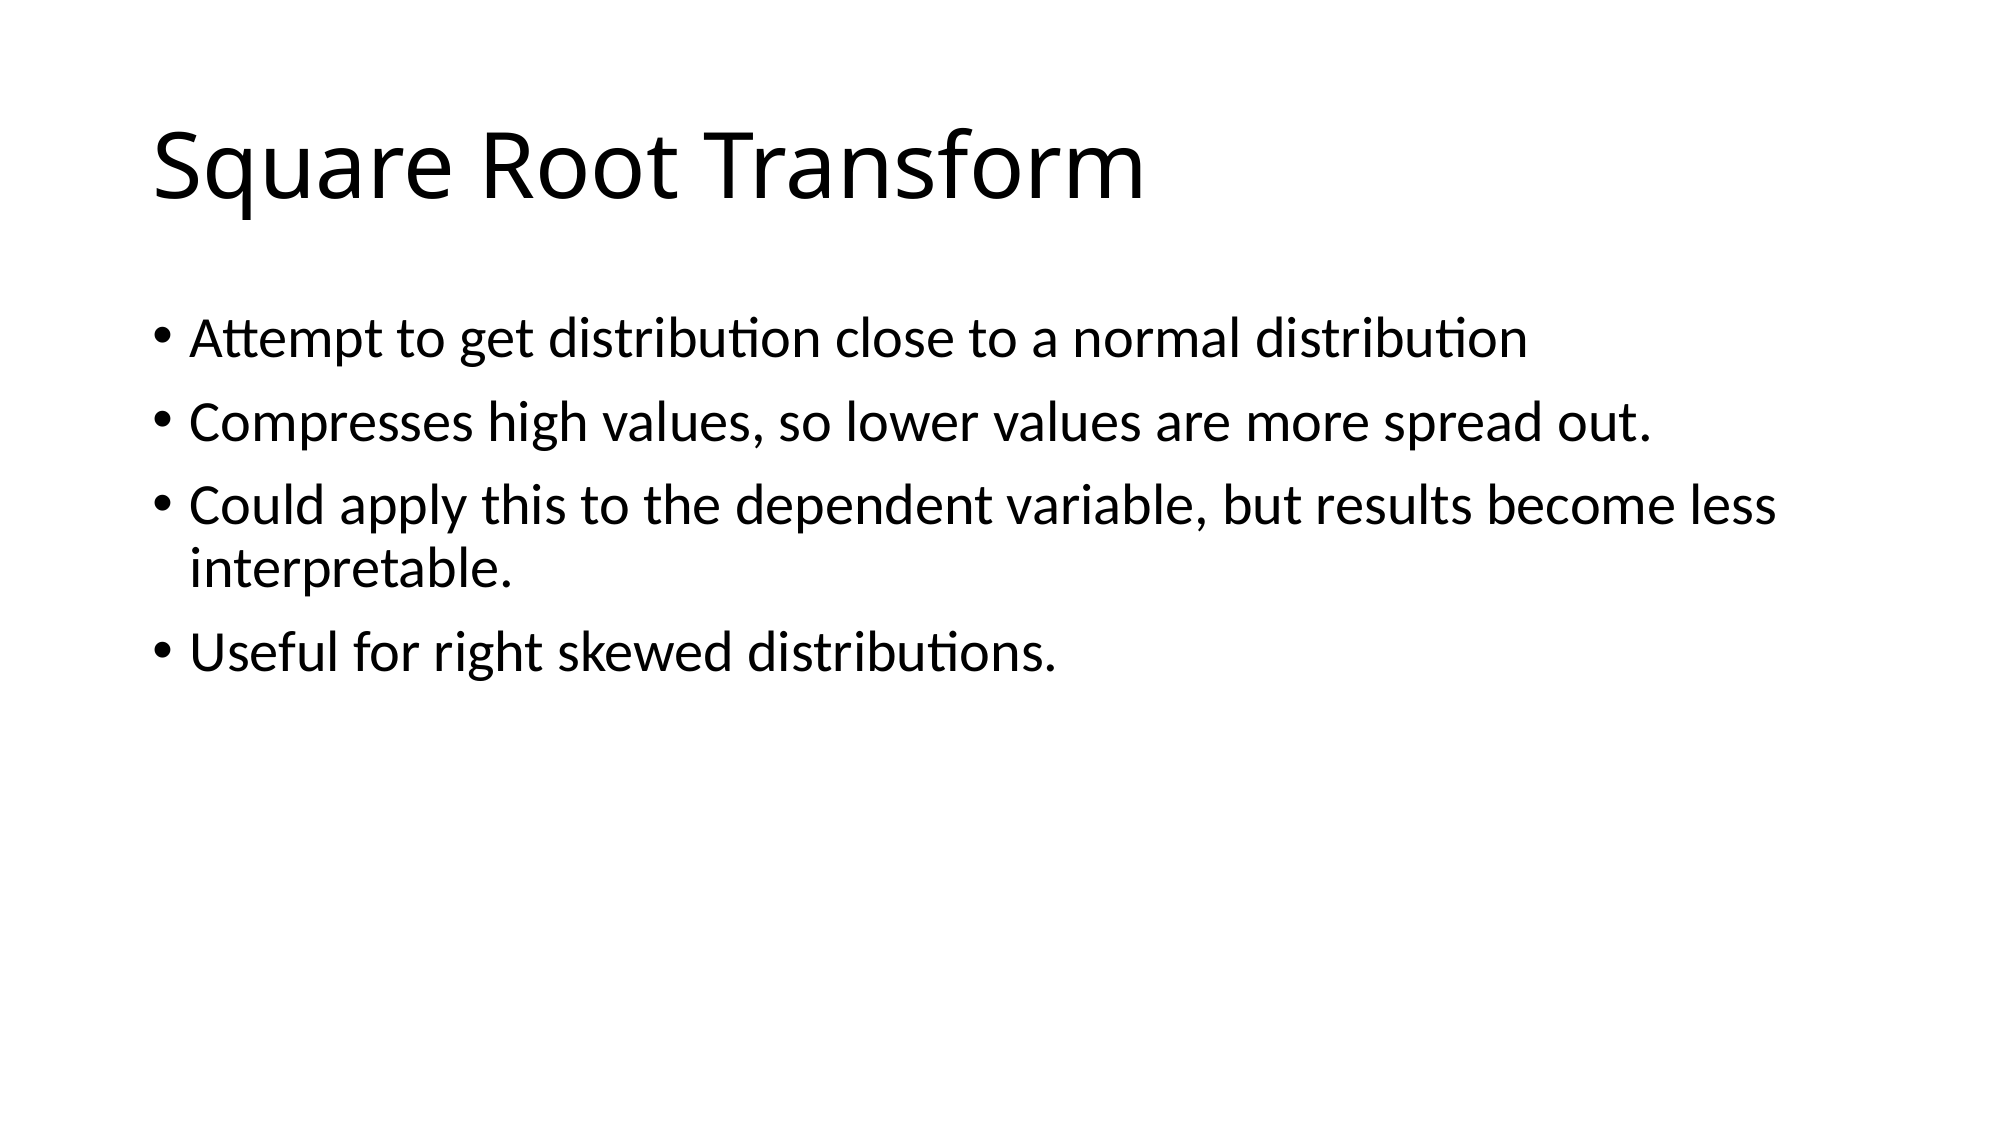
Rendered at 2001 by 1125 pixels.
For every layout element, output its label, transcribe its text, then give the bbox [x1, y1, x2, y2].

list Attempt to get distribution close to a normal distribution Compresses high values, so lower values are more spread out. Could apply this to the dependent variable, but results become less interpretable. Useful for right skewed distributions. [137, 299, 1863, 1014]
title Square Root Transform [137, 59, 1863, 278]
